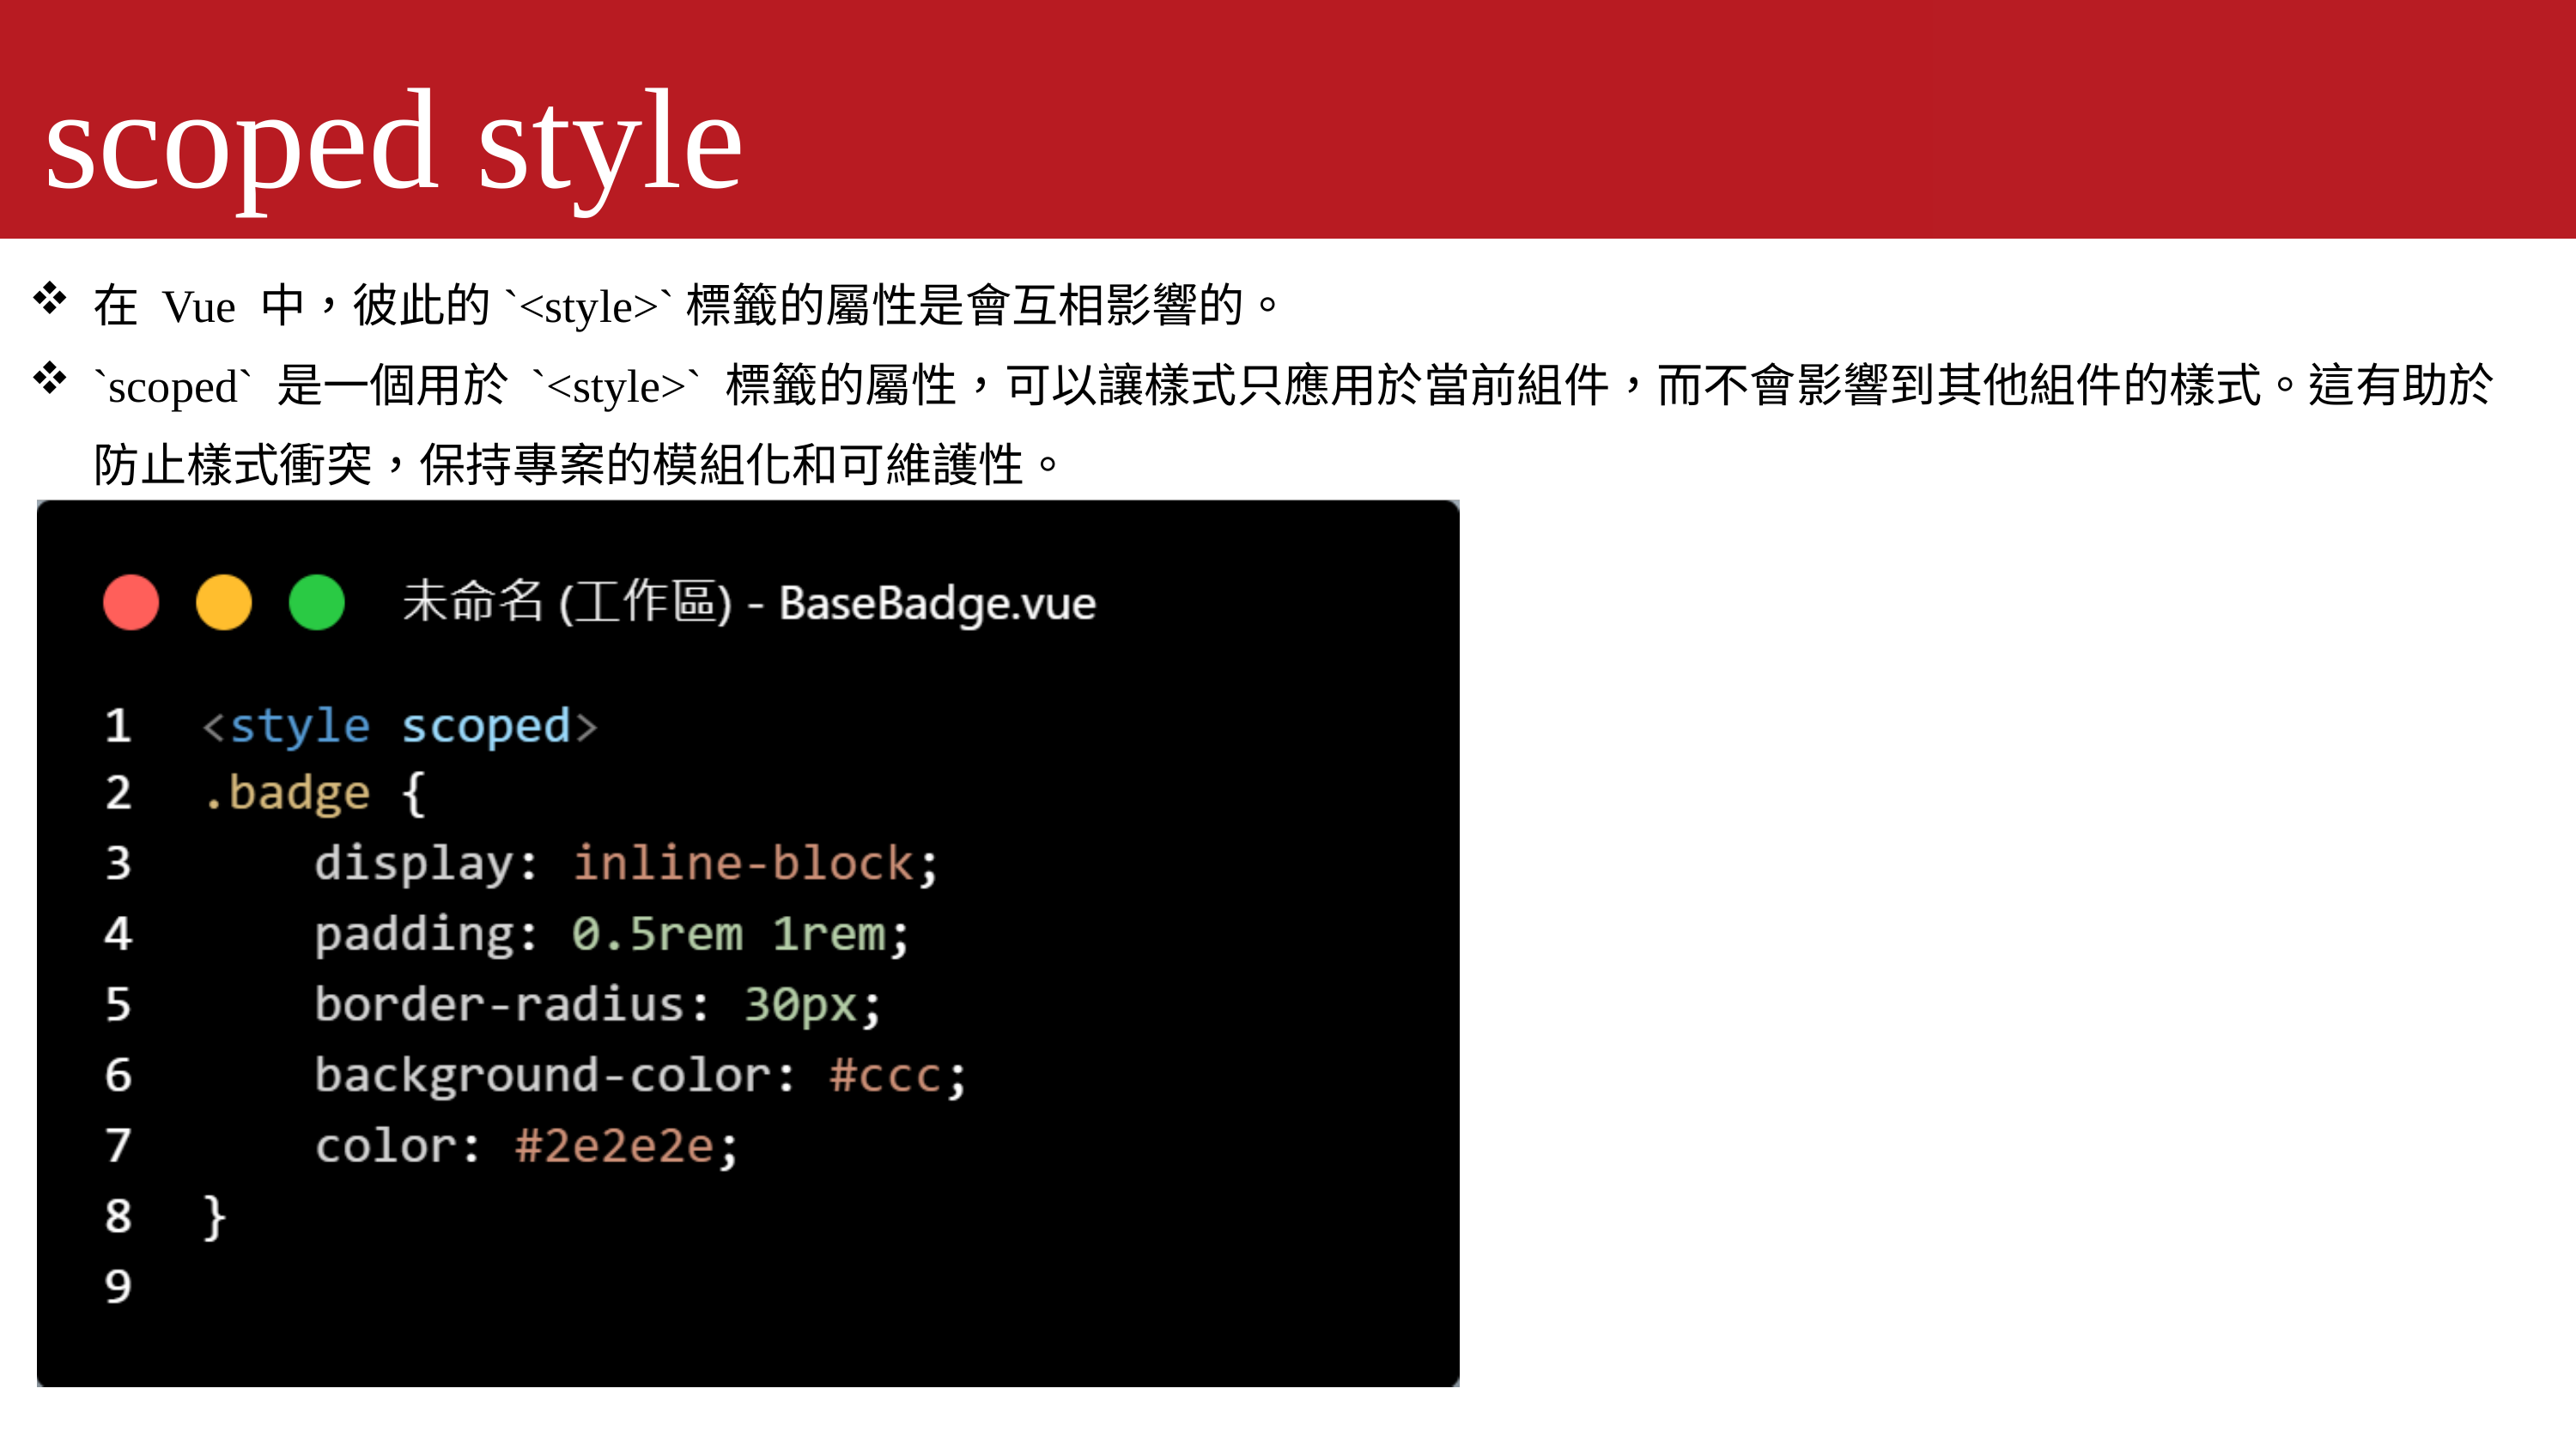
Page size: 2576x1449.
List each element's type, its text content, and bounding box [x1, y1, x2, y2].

text_box 在 Vue 中，彼此的`<style>`標籤的屬性是會互相影響的。 `scoped` 是一個用於 `<style>` 標籤的屬性，可以讓樣式只應用於當前組件，而不會影響到其他組件的樣式。這有助於防止樣式衝突，保持專案的模組化和可維護性。 [28, 251, 2533, 492]
picture [37, 499, 1461, 1387]
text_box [0, 0, 2576, 239]
